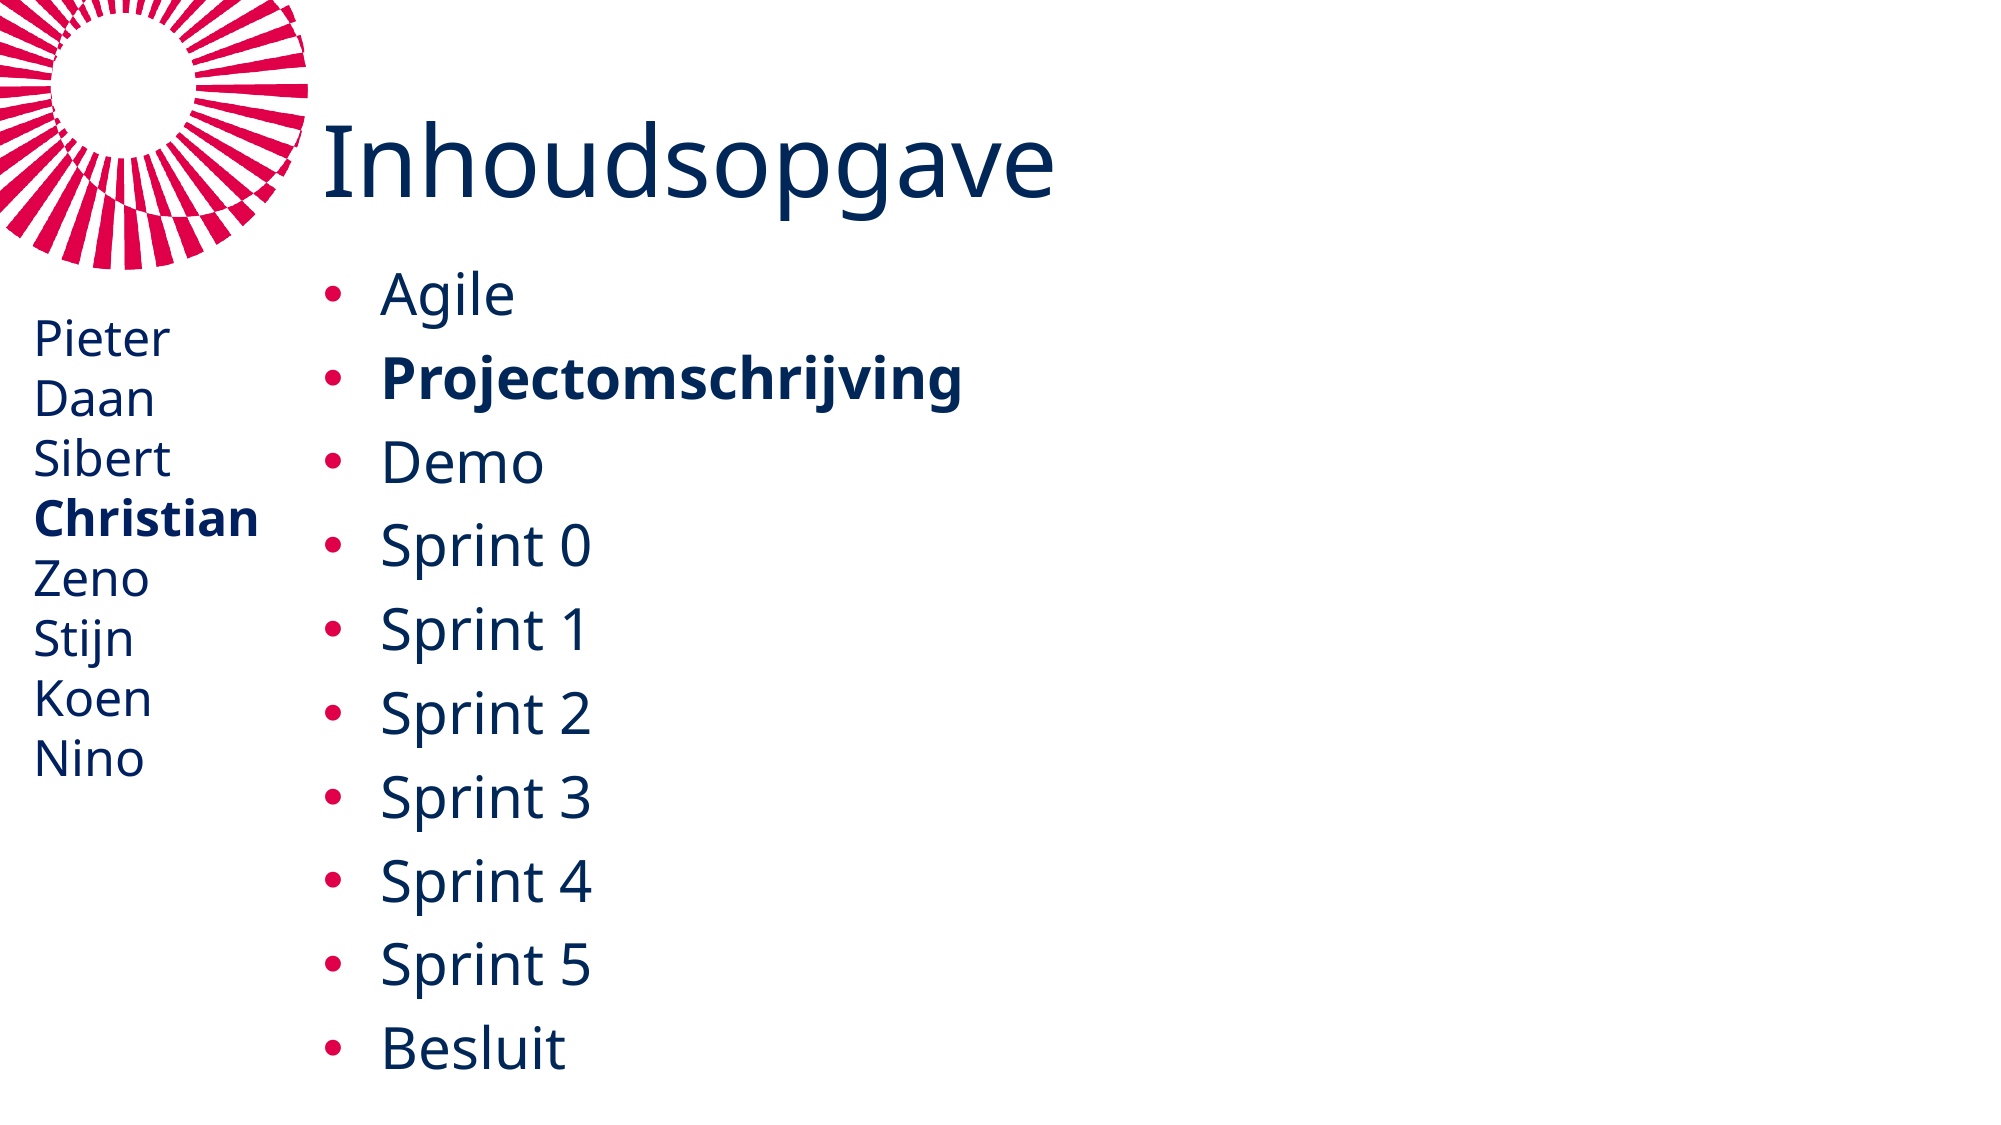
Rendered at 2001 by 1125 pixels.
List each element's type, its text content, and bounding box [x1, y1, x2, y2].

text_box Pieter Daan Sibert Christian Zeno Stijn Koen Nino [18, 299, 287, 795]
list Agile Projectomschrijving Demo Sprint 0 Sprint 1 Sprint 2 Sprint 3 Sprint 4 Sprint 5 Besluit [307, 257, 1940, 1037]
title Inhoudsopgave [307, 59, 1940, 257]
picture [0, 0, 308, 270]
